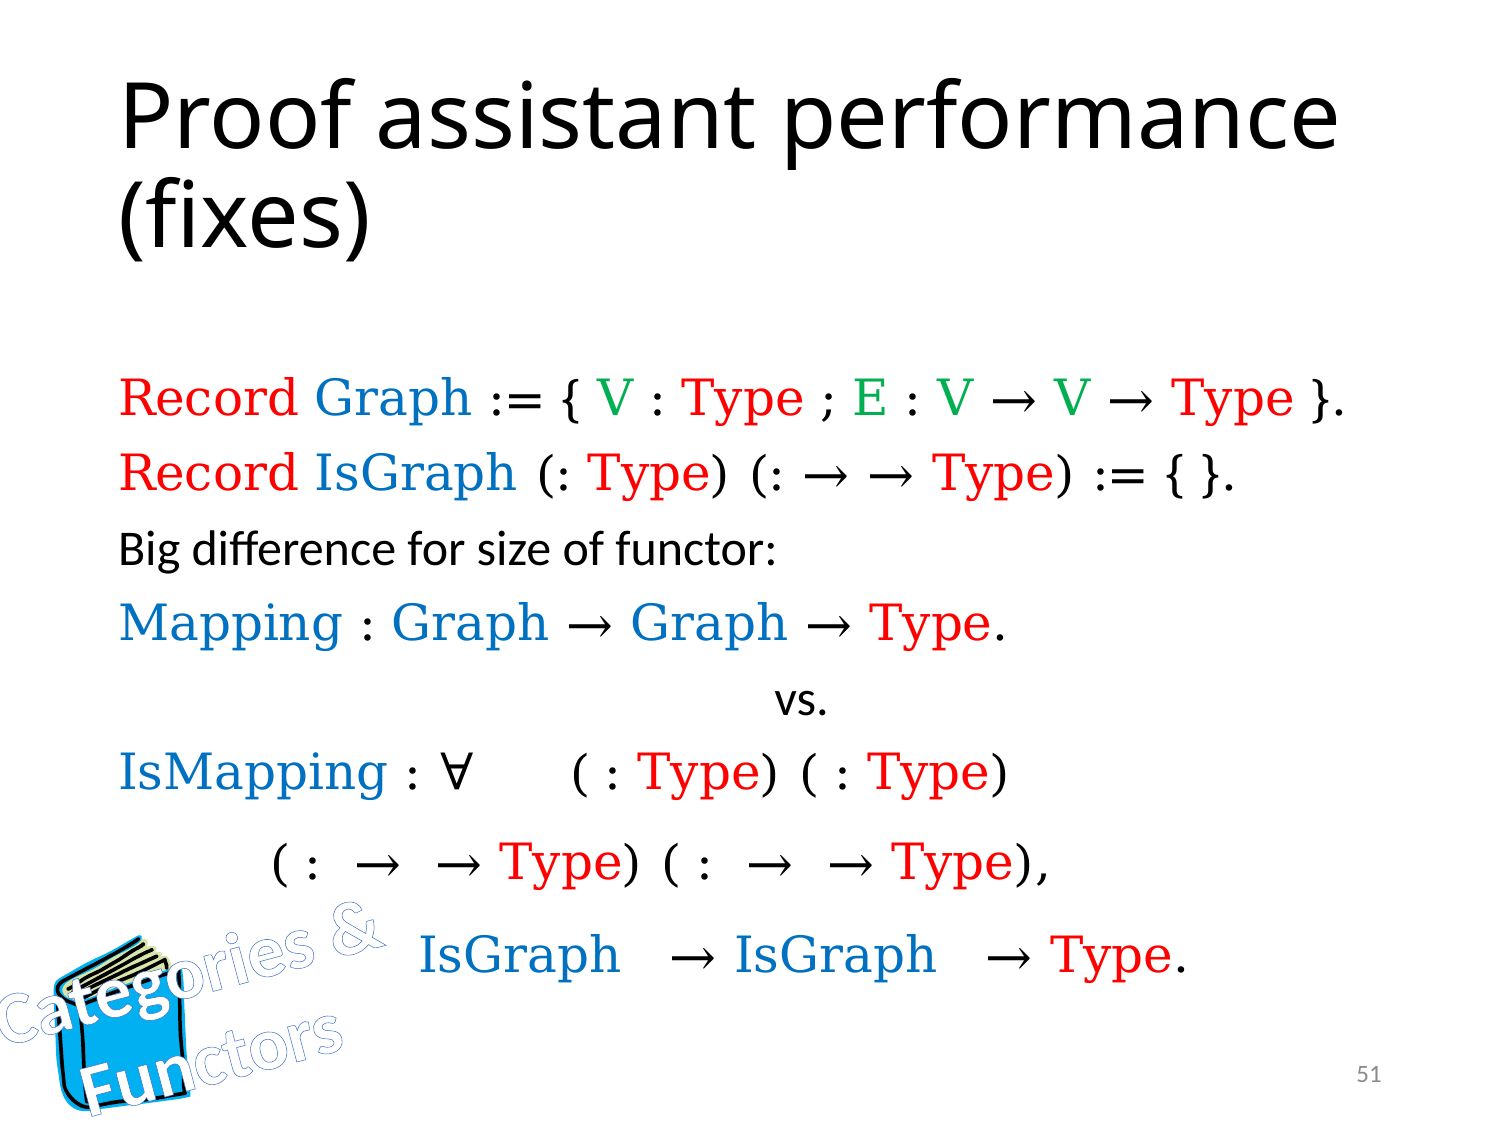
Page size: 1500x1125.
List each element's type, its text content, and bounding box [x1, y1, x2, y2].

slide_number 51 [1059, 1042, 1397, 1103]
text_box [0, 914, 421, 1114]
title Proof assistant performance (fixes) [103, 59, 1500, 278]
